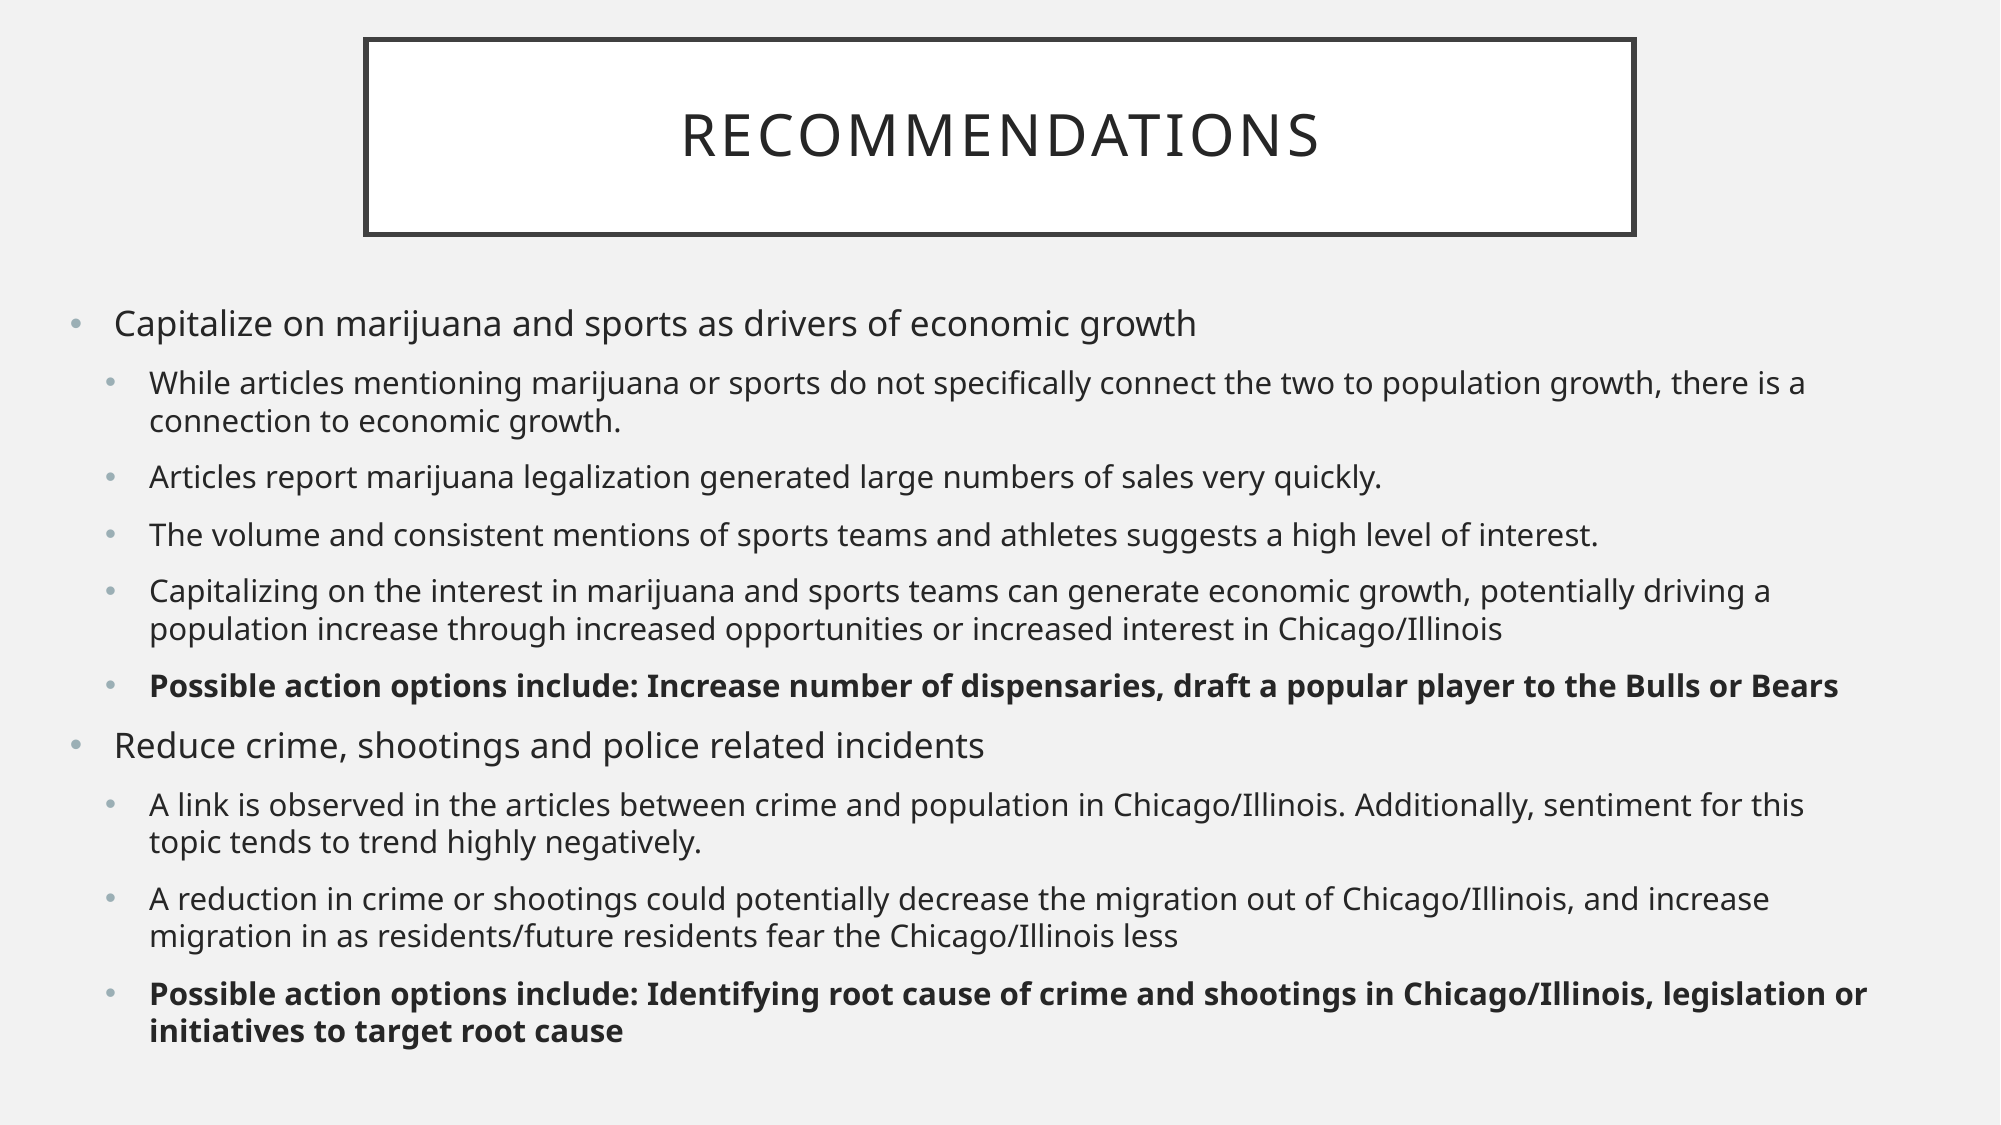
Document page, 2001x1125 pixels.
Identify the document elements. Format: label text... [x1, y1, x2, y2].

list Capitalize on marijuana and sports as drivers of economic growth While articles mentioning marijuana or sports do not specifically connect the two to population growth, there is a connection to economic growth. Articles report marijuana legalization generated large numbers of sales very quickly. The volume and consistent mentions of sports teams and athletes suggests a high level of interest. Capitalizing on the interest in marijuana and sports teams can generate economic growth, potentially driving a population increase through increased opportunities or increased interest in Chicago/Illinois Possible action options include: Increase number of dispensaries, draft a popular player to the Bulls or Bears Reduce crime, shootings and police related incidents A link is observed in the articles between crime and population in Chicago/Illinois. Additionally, sentiment for this topic tends to trend highly negatively. A reduction in crime or shootings could potentially decrease the migration out of Chicago/Illinois, and increase migration in as residents/future residents fear the Chicago/Illinois less Possible action options include: Identifying root cause of crime and shootings in Chicago/Illinois, legislation or initiatives to target root cause [54, 294, 1889, 1057]
title Recommendations [363, 37, 1637, 237]
